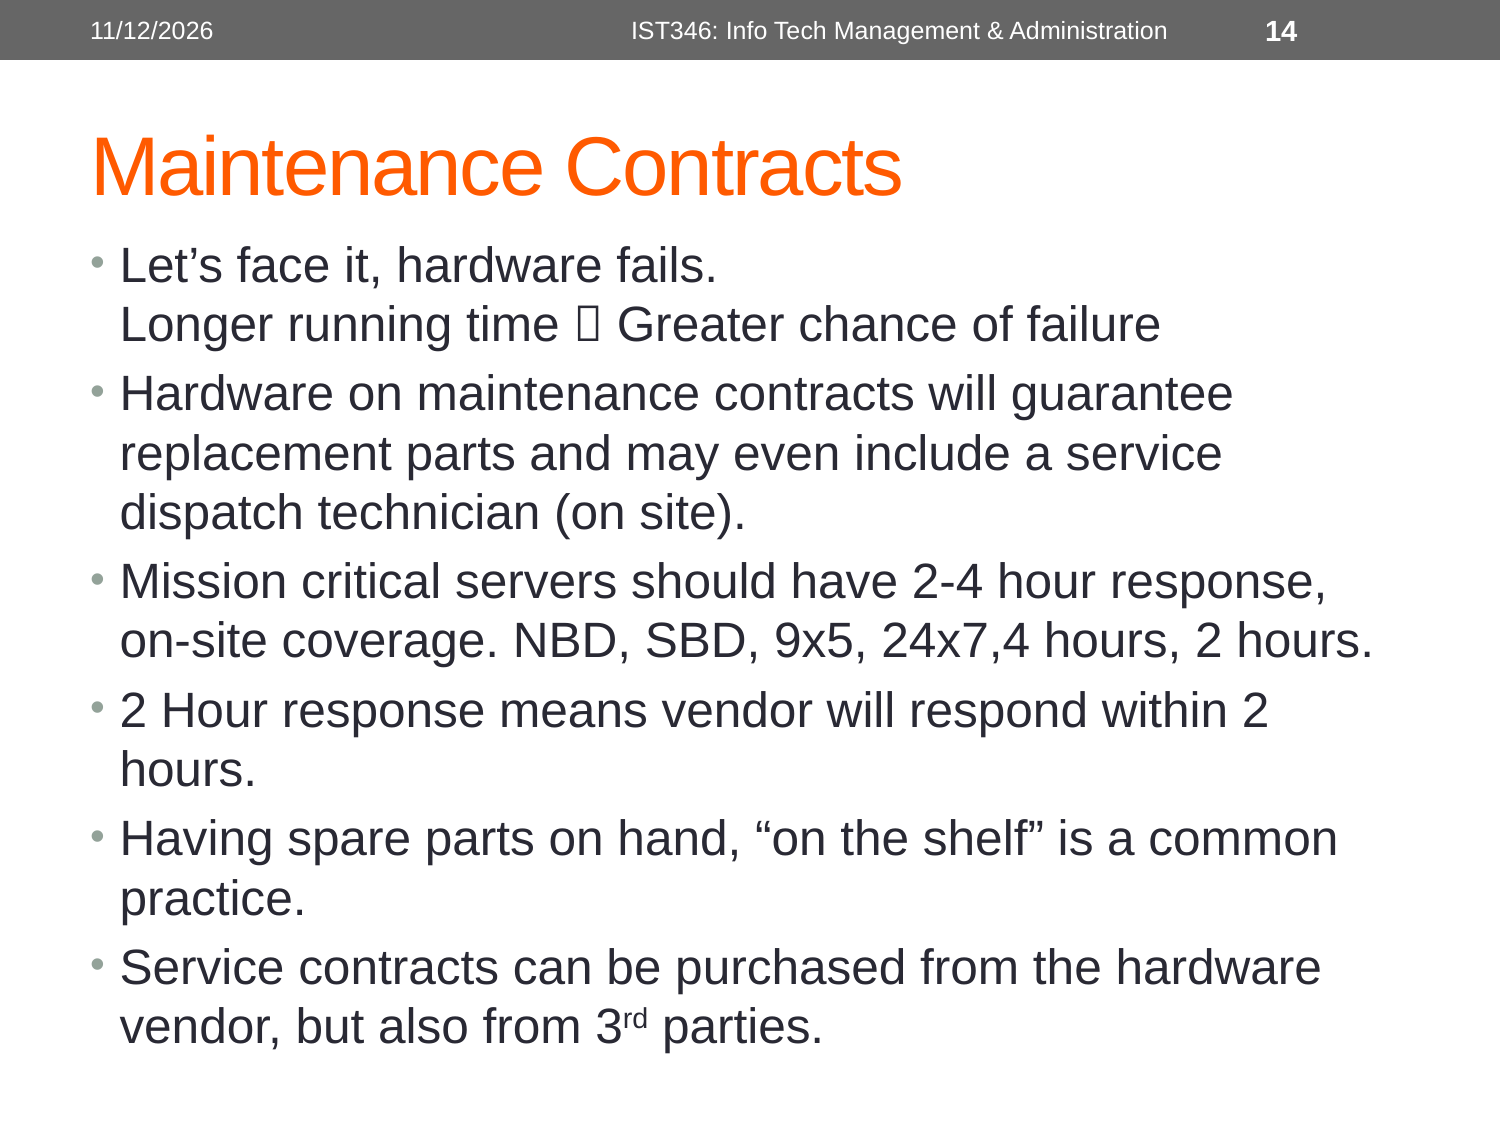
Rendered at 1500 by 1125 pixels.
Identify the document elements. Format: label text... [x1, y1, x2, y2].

footer IST346: Info Tech Management & Administration [562, 3, 1238, 57]
title Maintenance Contracts [75, 87, 1425, 224]
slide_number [75, 3, 550, 57]
list Let’s face it, hardware fails. Longer running time  Greater chance of failure Hardware on maintenance contracts will guarantee replacement parts and may even include a service dispatch technician (on site). Mission critical servers should have 2-4 hour response, on-site coverage. NBD, SBD, 9x5, 24x7,4 hours, 2 hours. 2 Hour response means vendor will respond within 2 hours. Having spare parts on hand, “on the shelf” is a common practice. Service contracts can be purchased from the hardware vendor, but also from 3rd parties. [75, 224, 1425, 1063]
slide_number 14 [1250, 3, 1425, 57]
